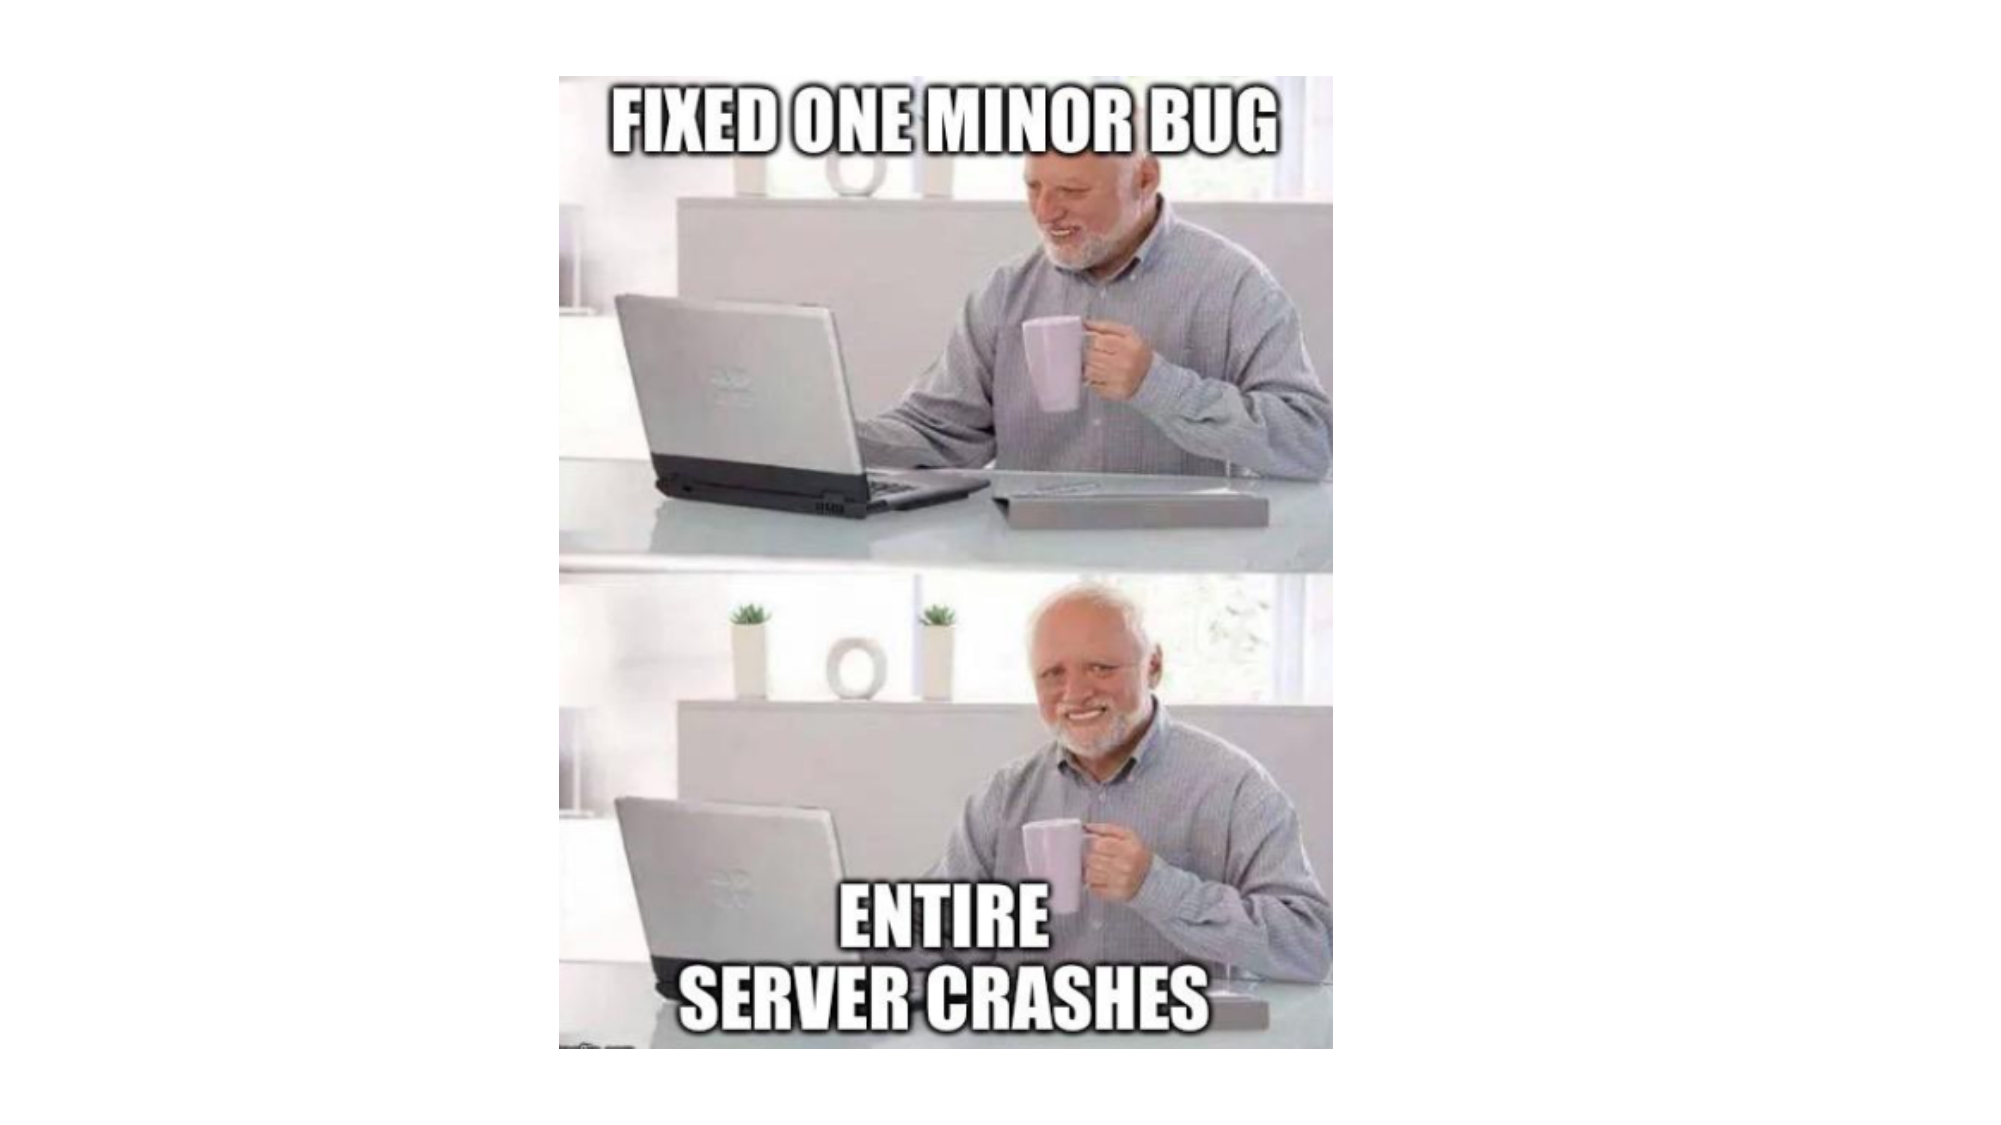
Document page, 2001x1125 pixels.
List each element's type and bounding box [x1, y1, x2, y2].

list [558, 75, 1333, 1049]
